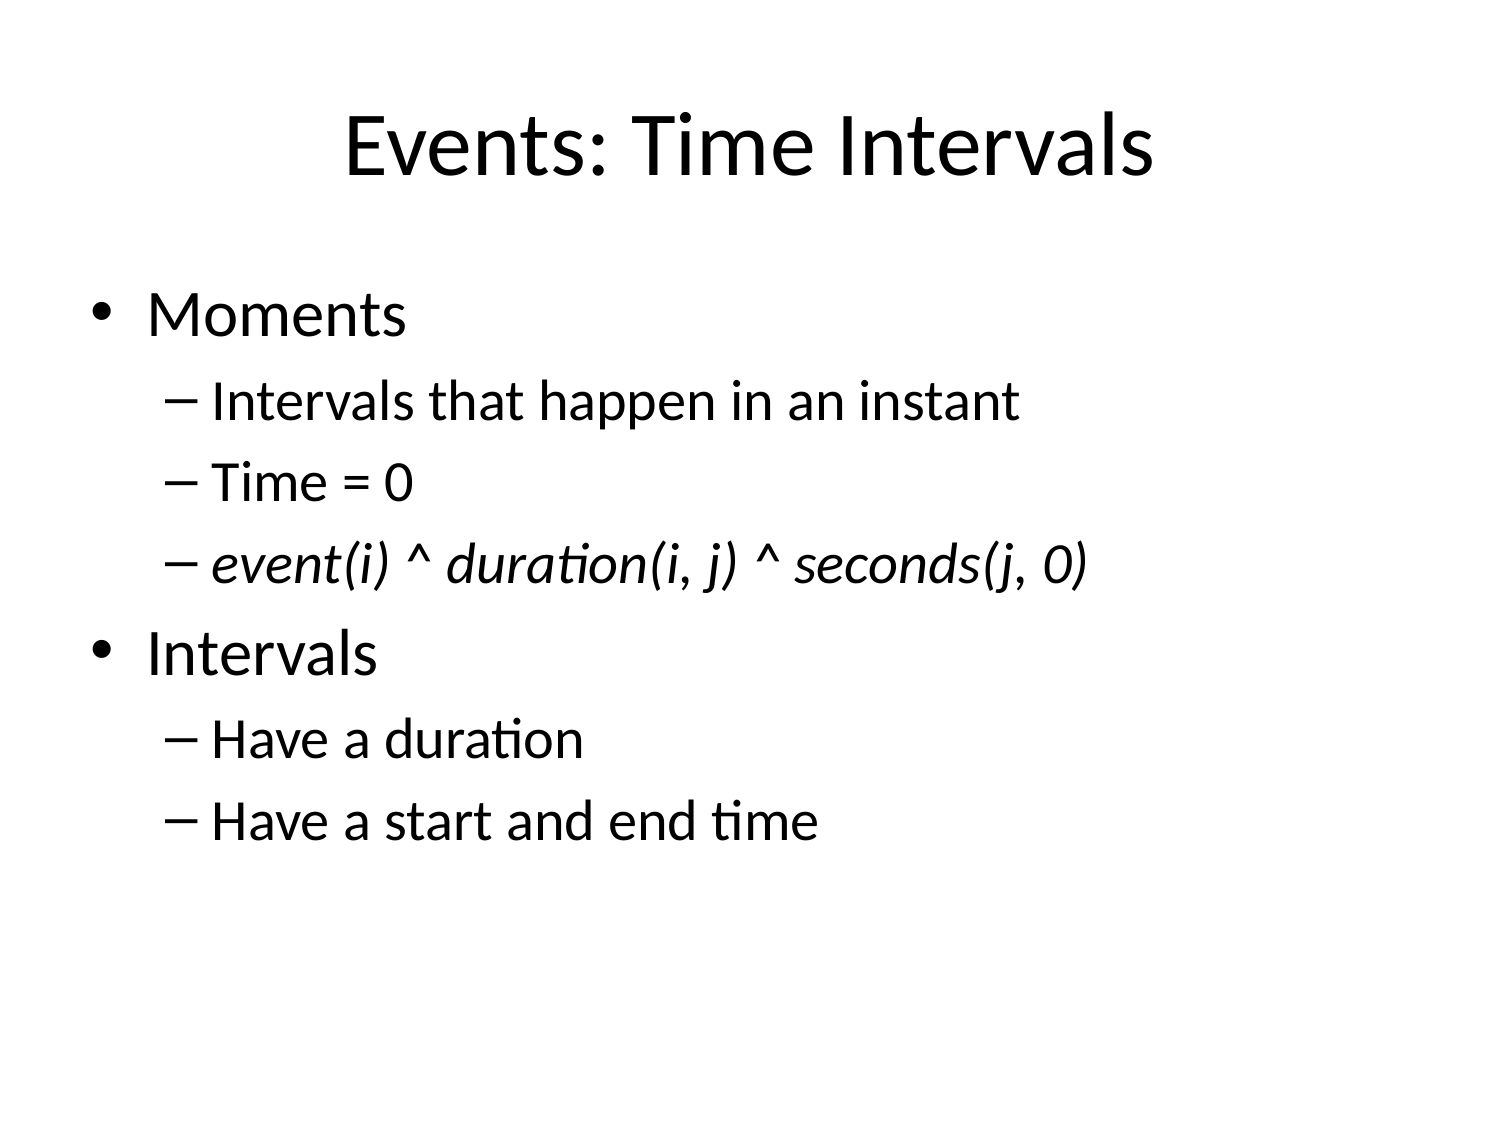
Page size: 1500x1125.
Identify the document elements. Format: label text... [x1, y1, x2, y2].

title Events: Time Intervals [75, 45, 1425, 233]
list Moments Intervals that happen in an instant Time = 0 event(i) ^ duration(i, j) ^ seconds(j, 0) Intervals Have a duration Have a start and end time [75, 262, 1425, 1005]
